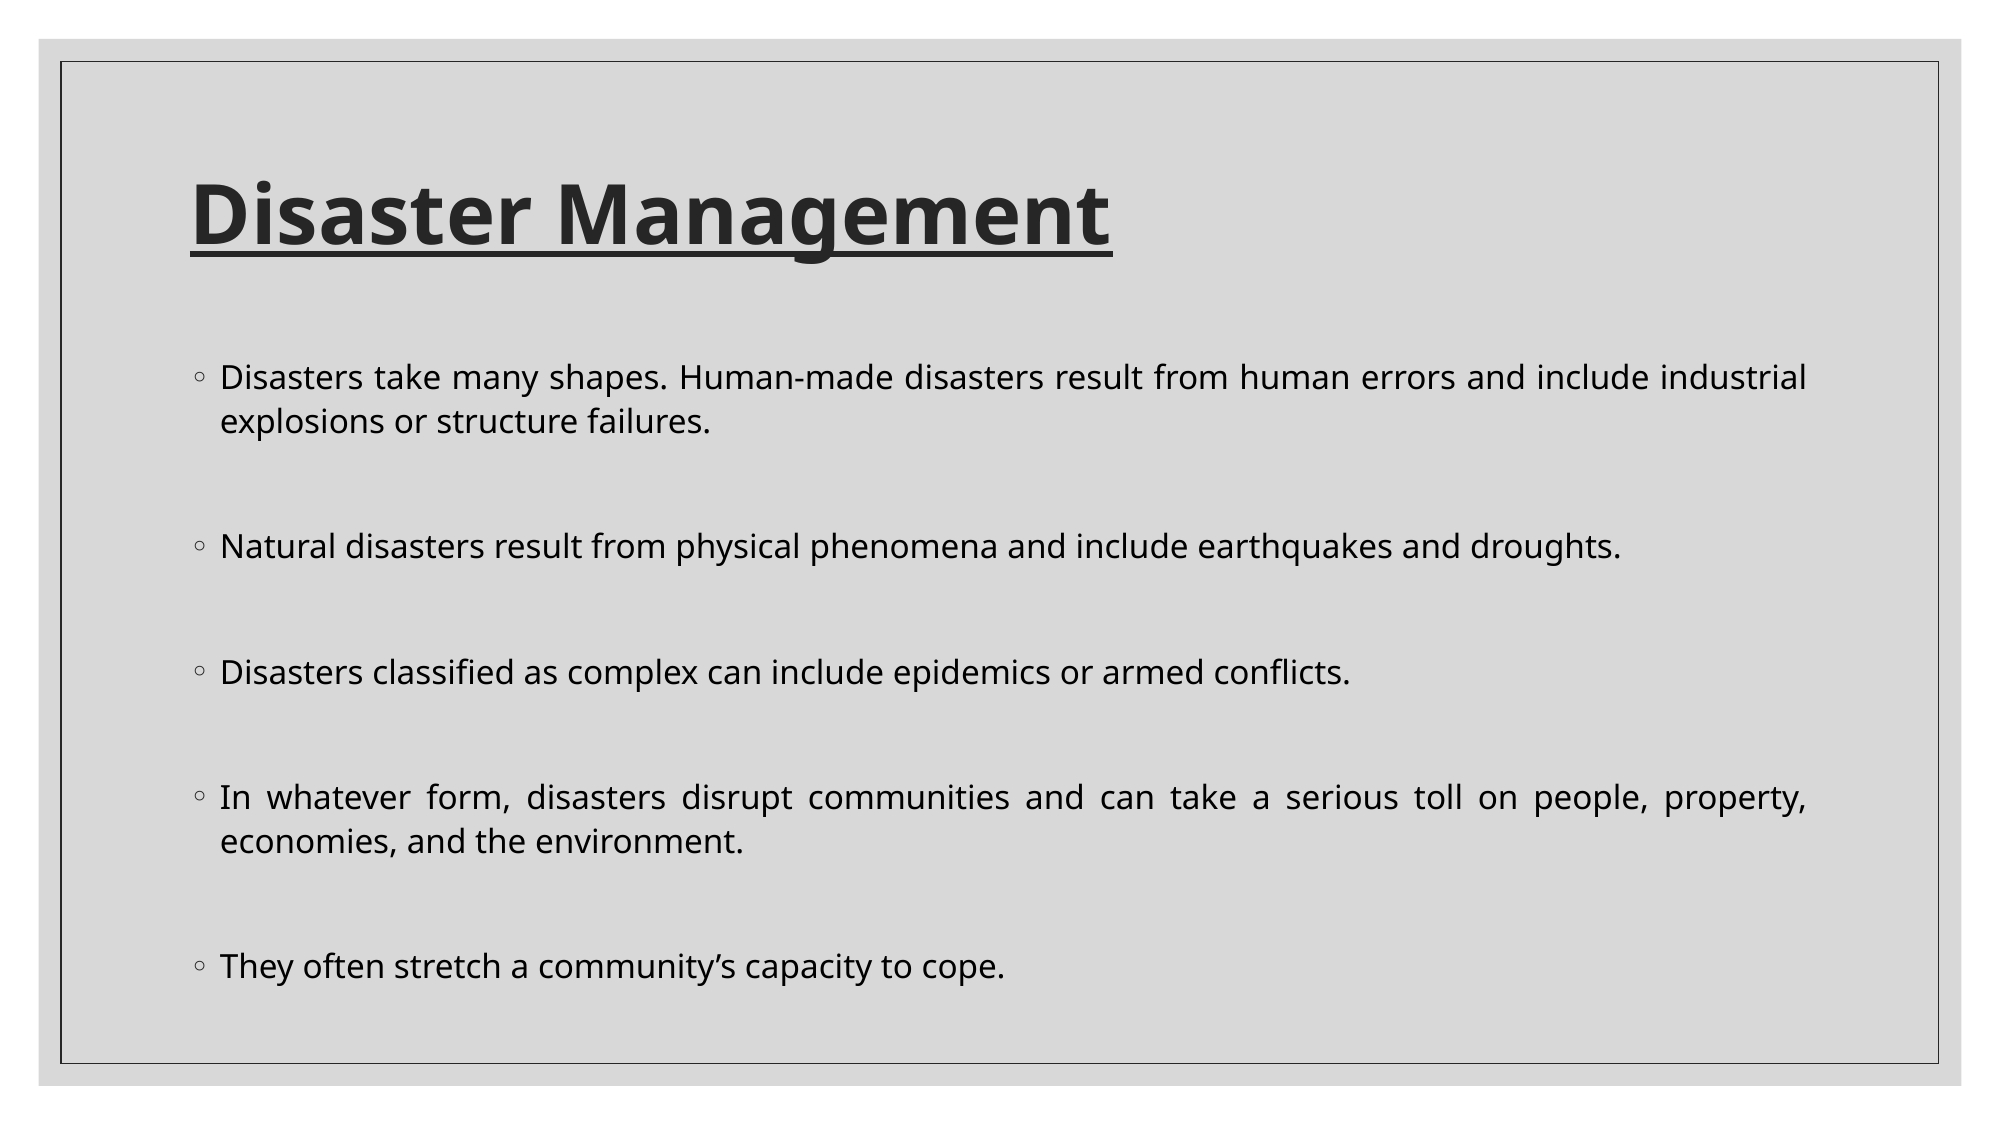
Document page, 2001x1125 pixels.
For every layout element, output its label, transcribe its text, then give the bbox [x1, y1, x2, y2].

list Disasters take many shapes. Human-made disasters result from human errors and include industrial explosions or structure failures. Natural disasters result from physical phenomena and include earthquakes and droughts. Disasters classified as complex can include epidemics or armed conflicts. In whatever form, disasters disrupt communities and can take a serious toll on people, property, economies, and the environment. They often stretch a community’s capacity to cope. [174, 345, 1825, 999]
title Disaster Management [174, 105, 1825, 331]
